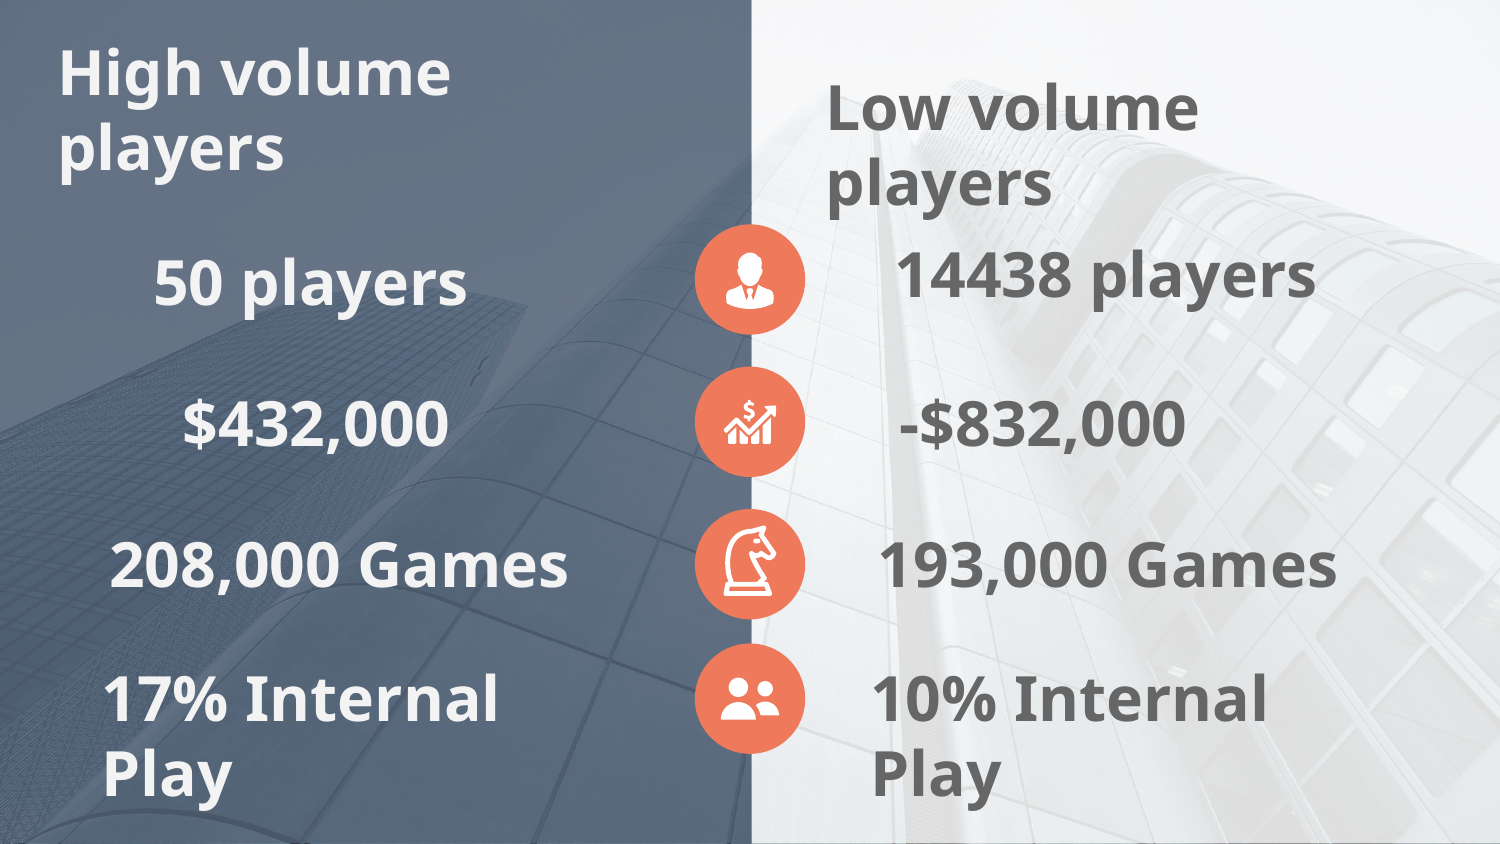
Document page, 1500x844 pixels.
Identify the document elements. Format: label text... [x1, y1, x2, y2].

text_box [723, 525, 777, 597]
text_box Low volume players [810, 53, 1442, 151]
text_box 193,000 Games [862, 514, 1389, 612]
text_box [0, 0, 751, 844]
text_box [725, 252, 774, 310]
text_box -$832,000 [884, 373, 1367, 471]
text_box 17% Internal Play [86, 643, 628, 791]
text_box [723, 399, 777, 445]
text_box 14438 players [879, 224, 1362, 322]
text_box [720, 677, 780, 720]
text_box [694, 224, 806, 620]
text_box 50 players [138, 232, 621, 330]
text_box 208,000 Games [94, 514, 621, 612]
text_box High volume players [41, 53, 673, 164]
text_box 10% Internal Play [855, 643, 1397, 791]
text_box $432,000 [167, 373, 547, 471]
text_box [694, 643, 806, 754]
text_box [751, 0, 1500, 844]
